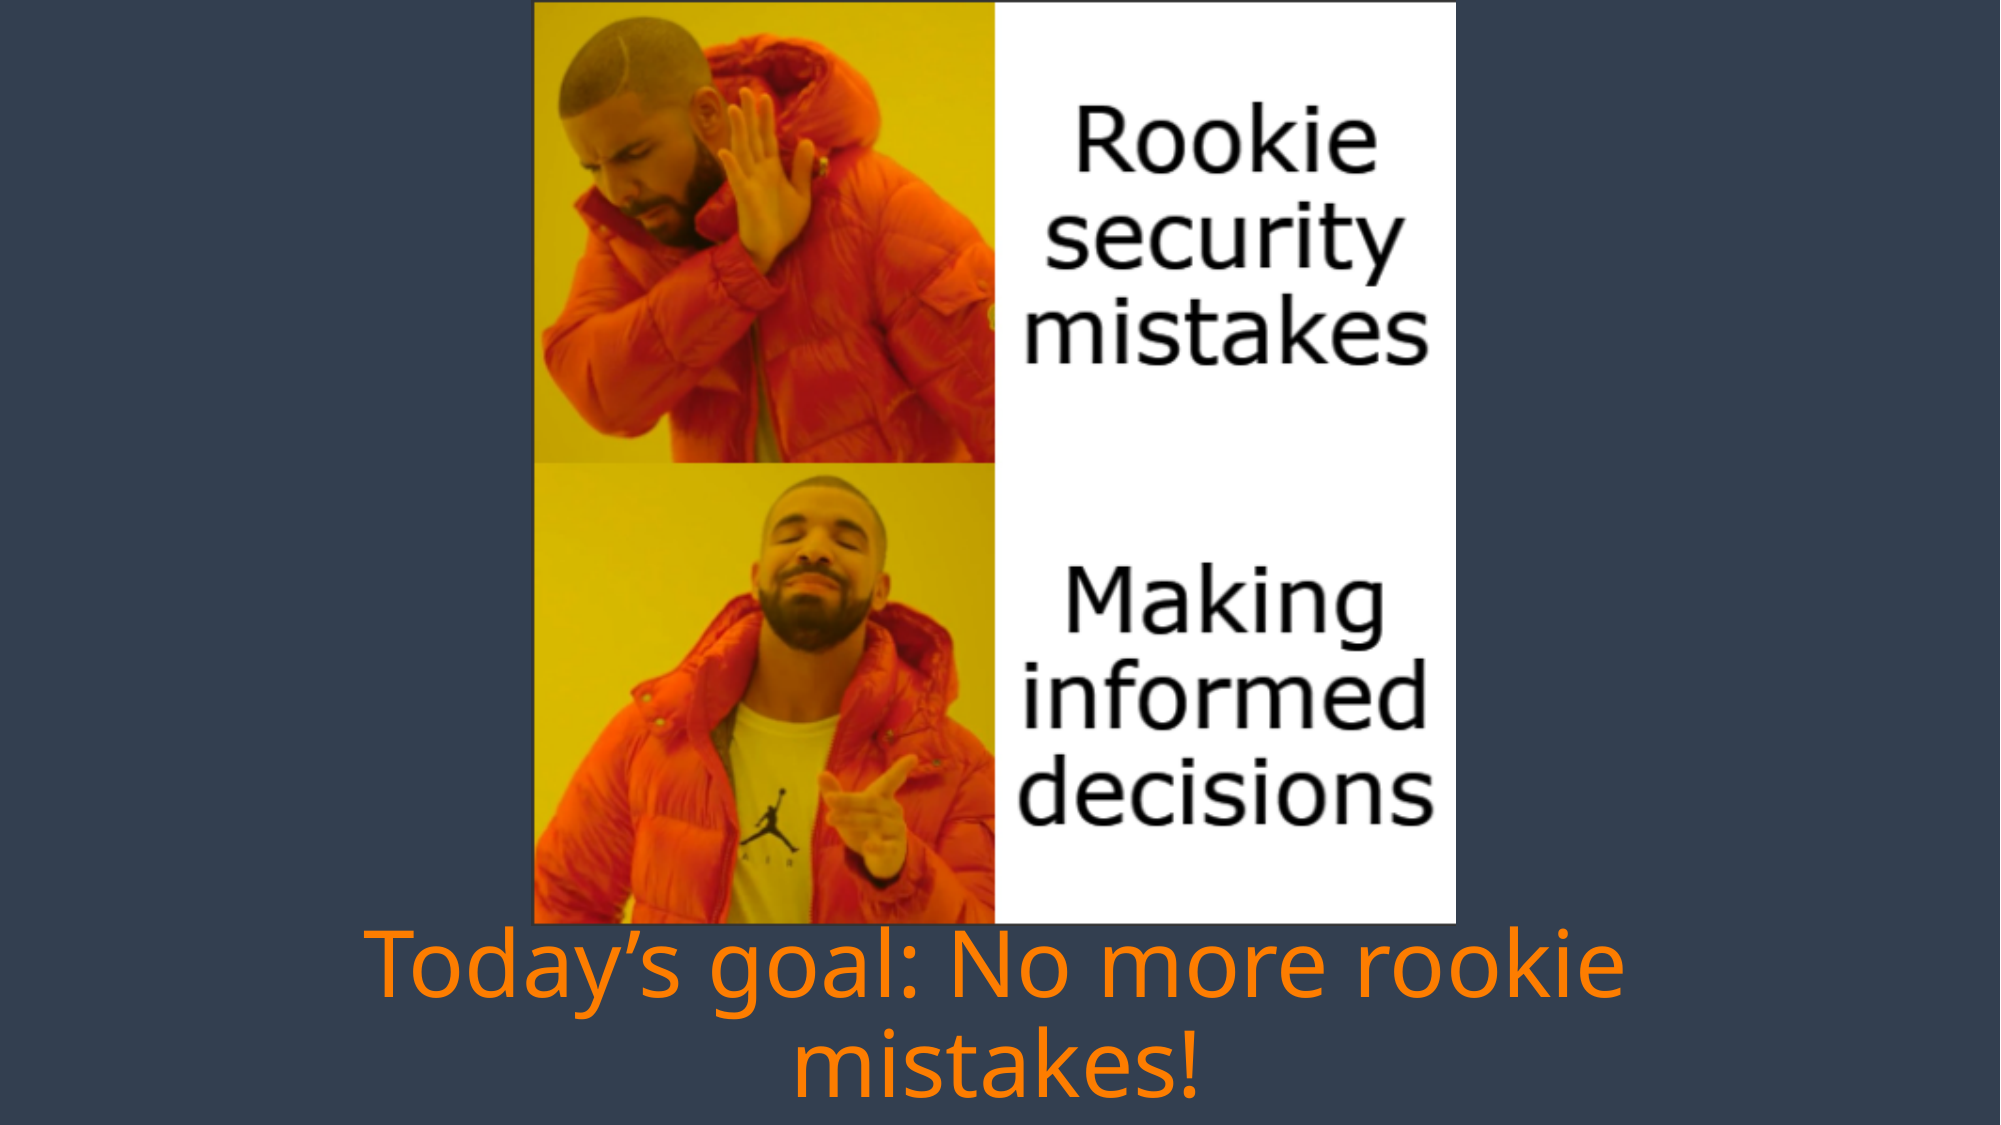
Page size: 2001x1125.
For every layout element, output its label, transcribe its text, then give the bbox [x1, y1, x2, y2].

text_box Today’s goal: No more rookie mistakes! [134, 908, 1860, 1125]
picture [531, 0, 1456, 926]
